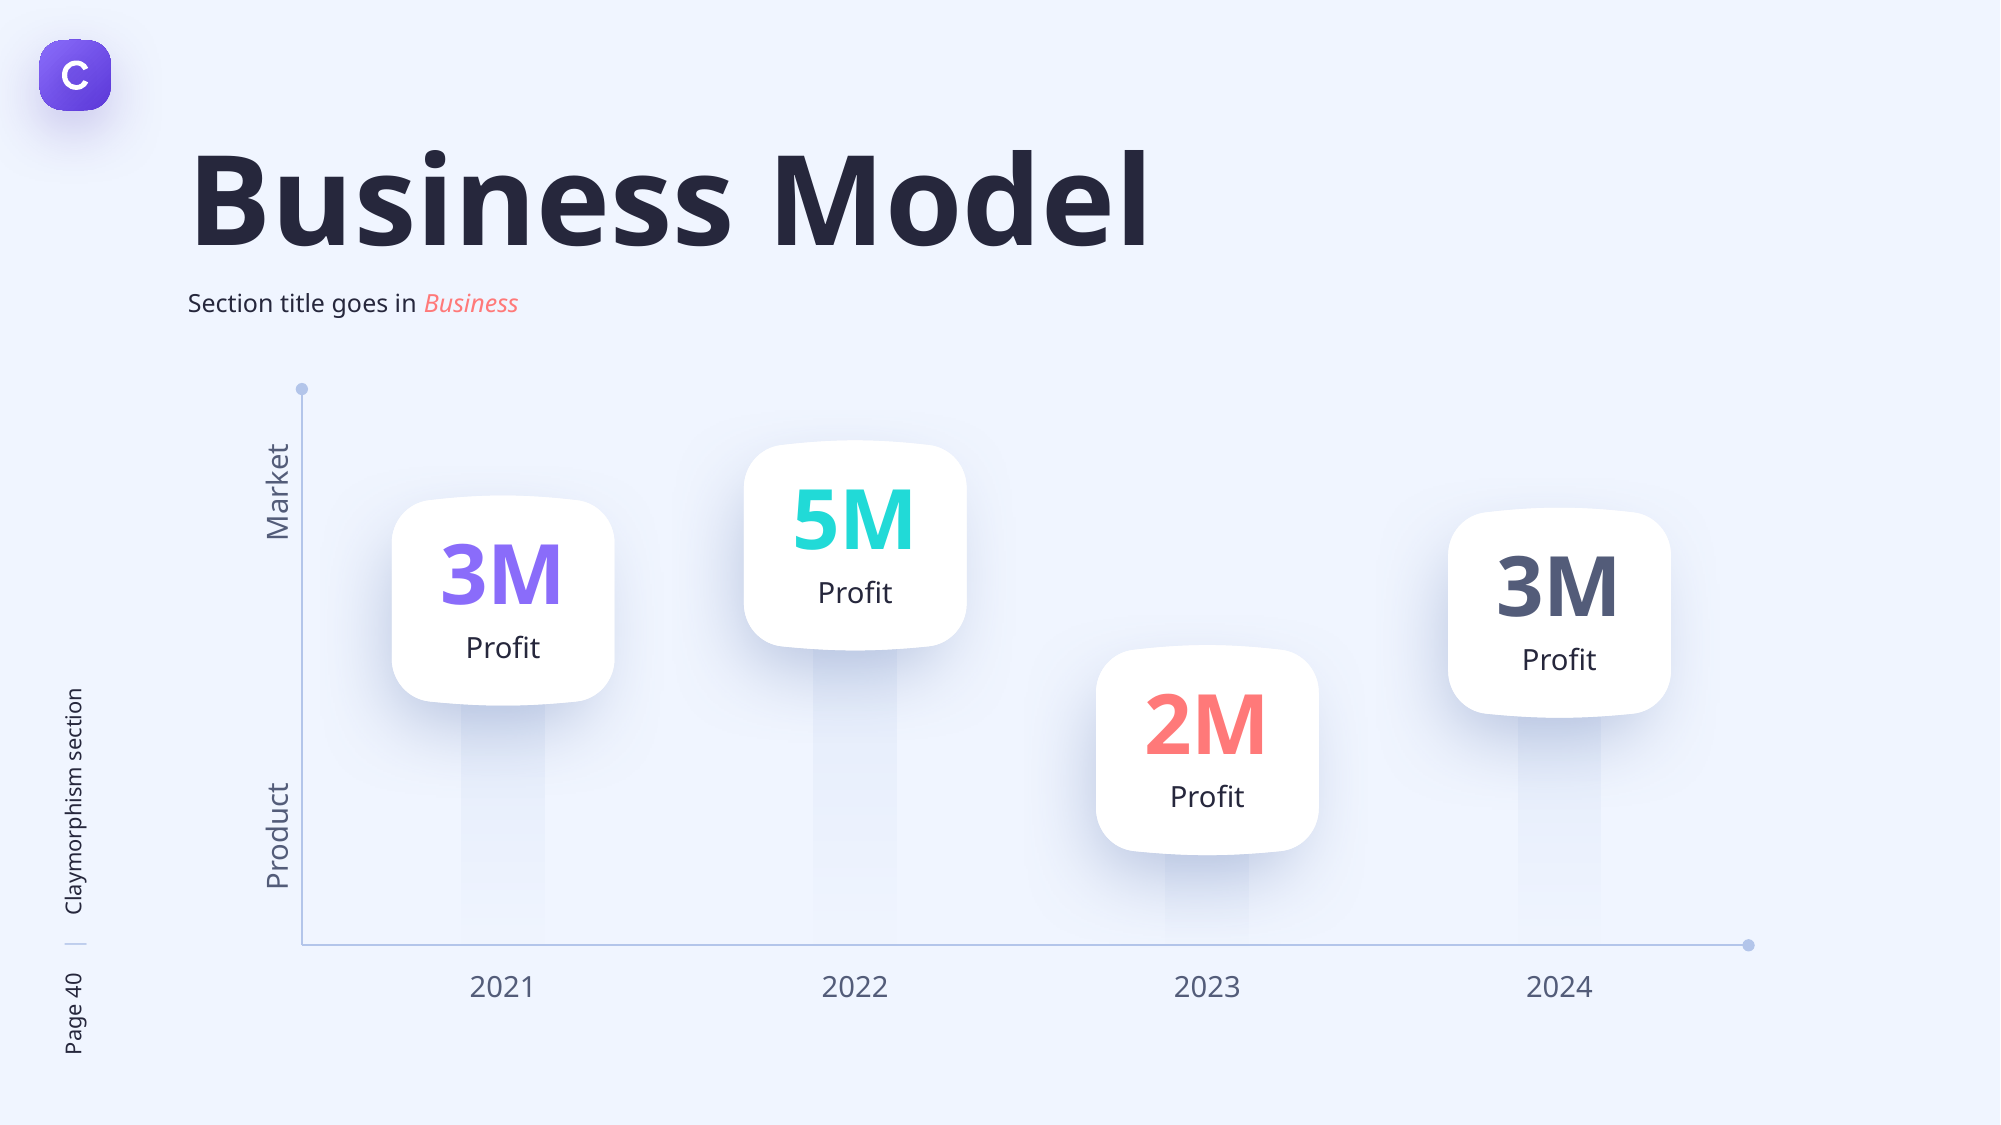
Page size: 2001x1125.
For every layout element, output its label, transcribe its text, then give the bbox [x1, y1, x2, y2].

text_box 2022 [743, 960, 968, 1011]
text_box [1096, 645, 1319, 856]
text_box Section title goes in Business [173, 280, 708, 325]
text_box 2024 [1447, 960, 1672, 1011]
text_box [301, 388, 1749, 946]
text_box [391, 495, 615, 706]
text_box Market [251, 383, 302, 602]
text_box 2021 [391, 960, 616, 1011]
text_box 2023 [1095, 960, 1320, 1011]
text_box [743, 440, 967, 651]
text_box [1448, 507, 1671, 718]
text_box Product [251, 727, 301, 946]
text_box Business Model [173, 113, 1460, 279]
